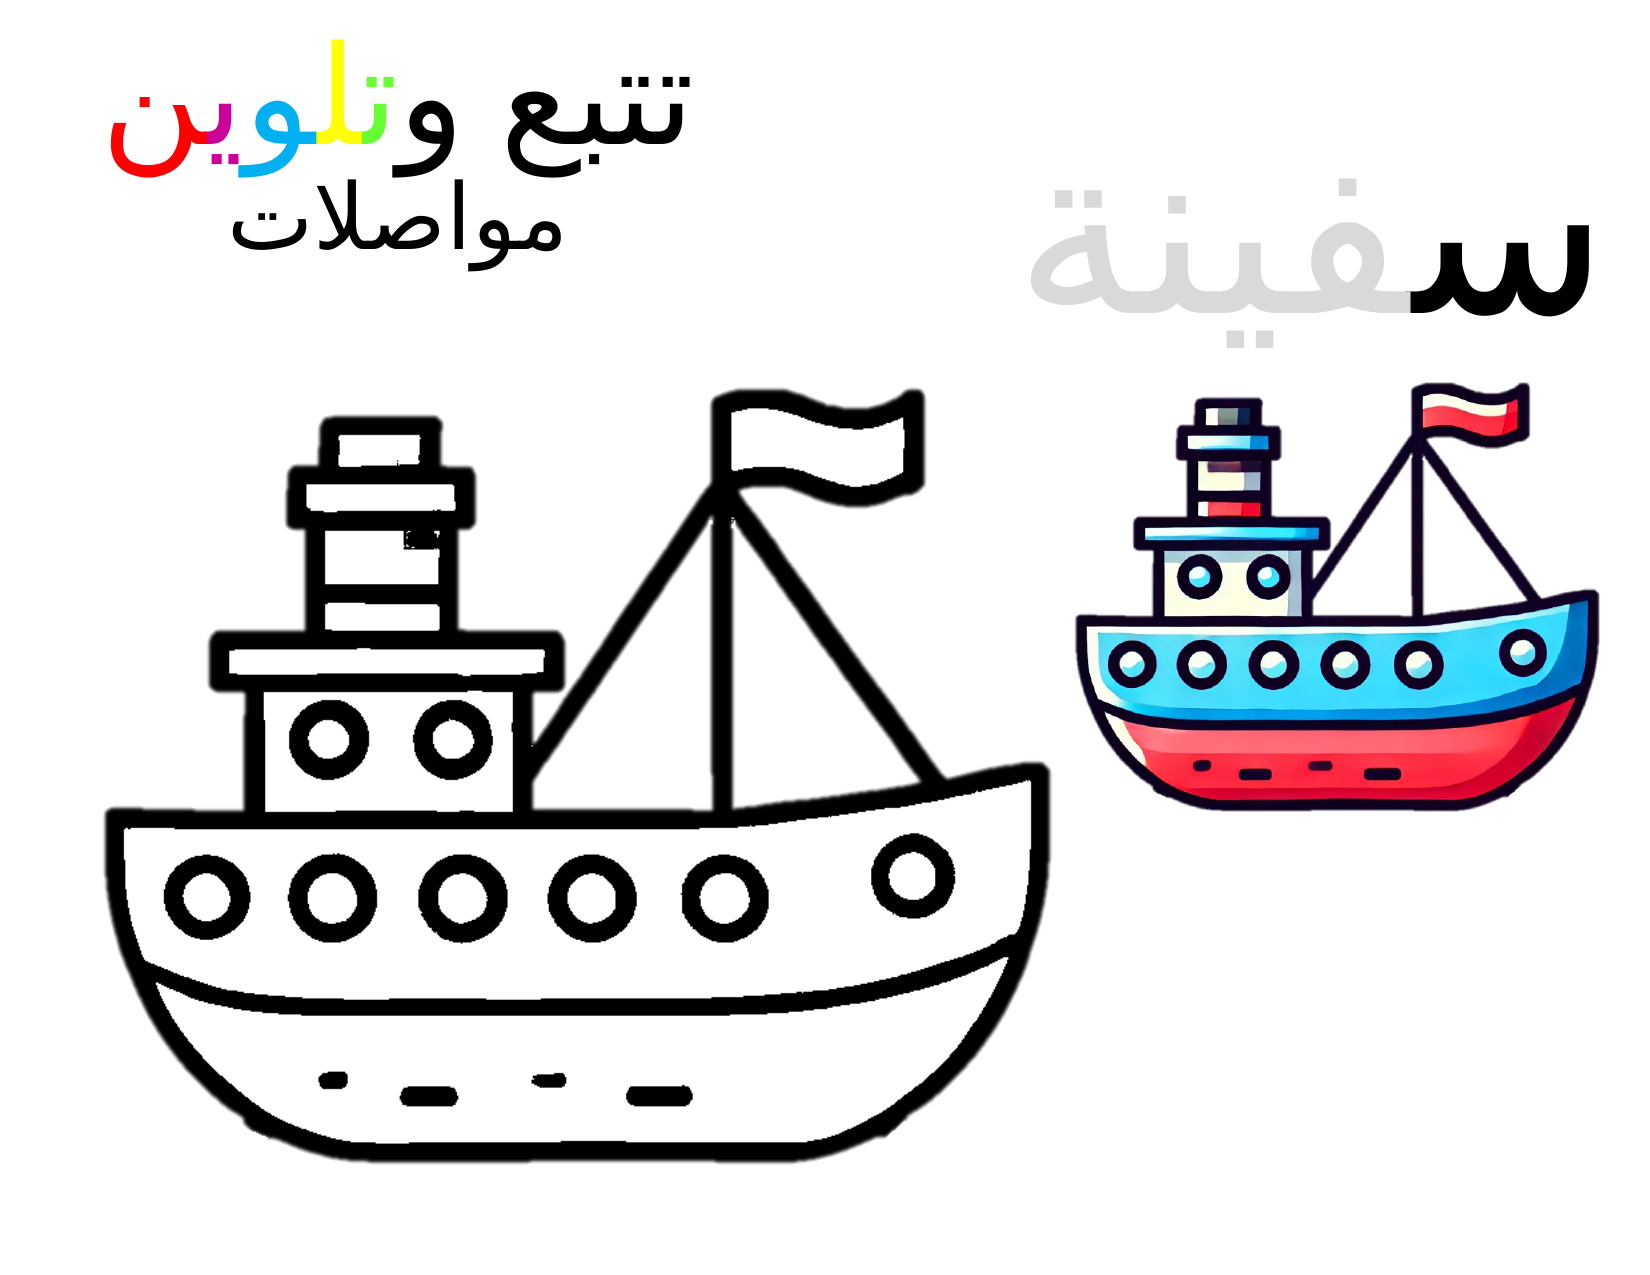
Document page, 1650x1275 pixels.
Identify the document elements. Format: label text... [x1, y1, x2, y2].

text_box سفينة [957, 66, 1650, 301]
picture [0, 242, 1650, 1275]
text_box تتبع وتلوين [0, 0, 812, 180]
text_box مواصلات [14, 150, 783, 242]
